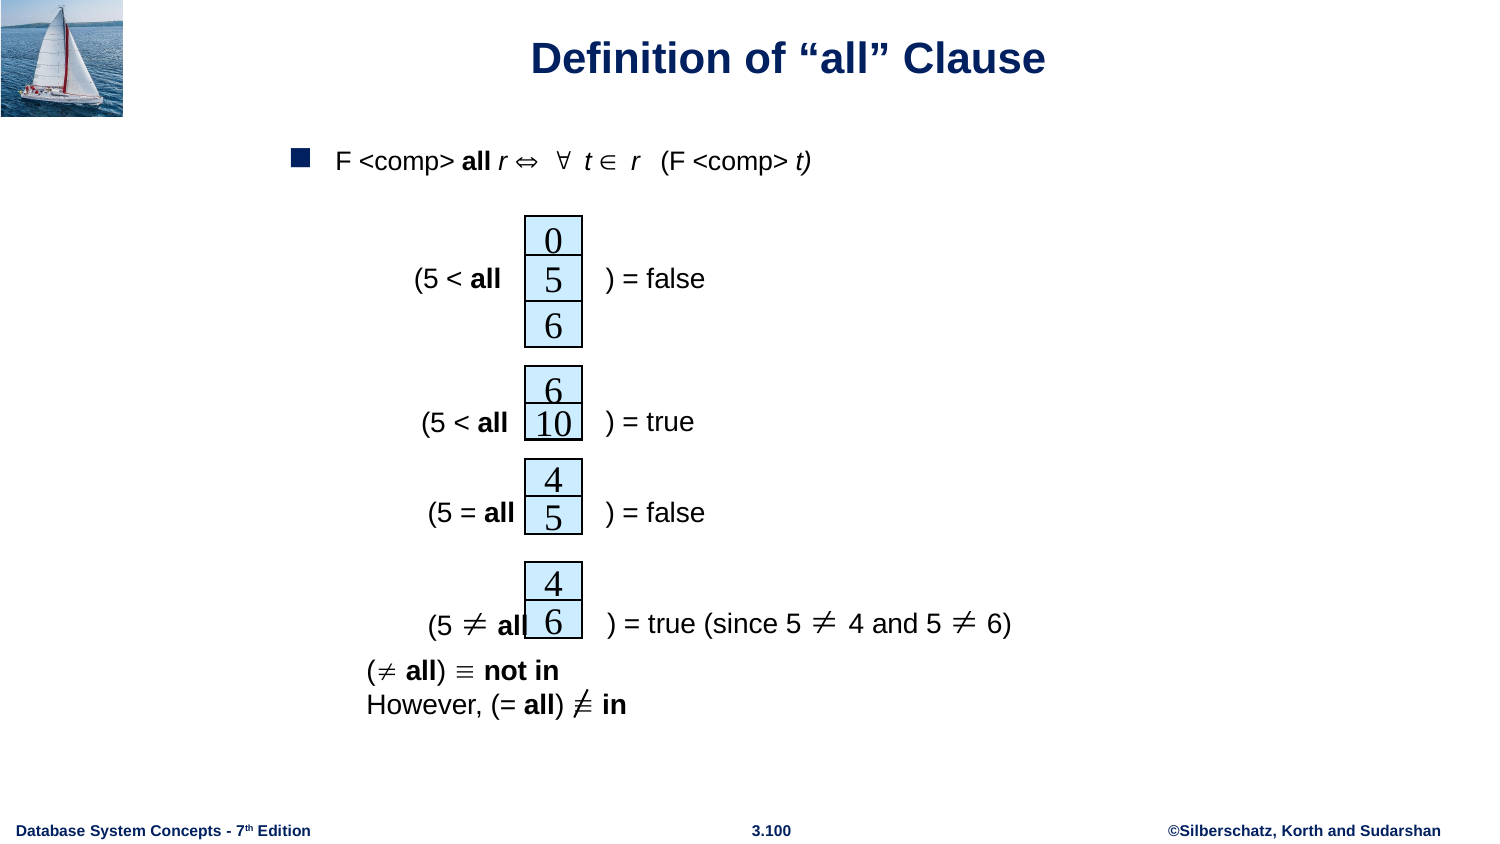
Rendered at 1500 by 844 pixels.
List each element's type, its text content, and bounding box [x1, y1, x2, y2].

list F <comp> all r t r (F <comp> t) [282, 138, 1106, 186]
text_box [355, 215, 1193, 735]
picture [0, 0, 123, 117]
title Definition of “all” Clause [125, 14, 1452, 90]
